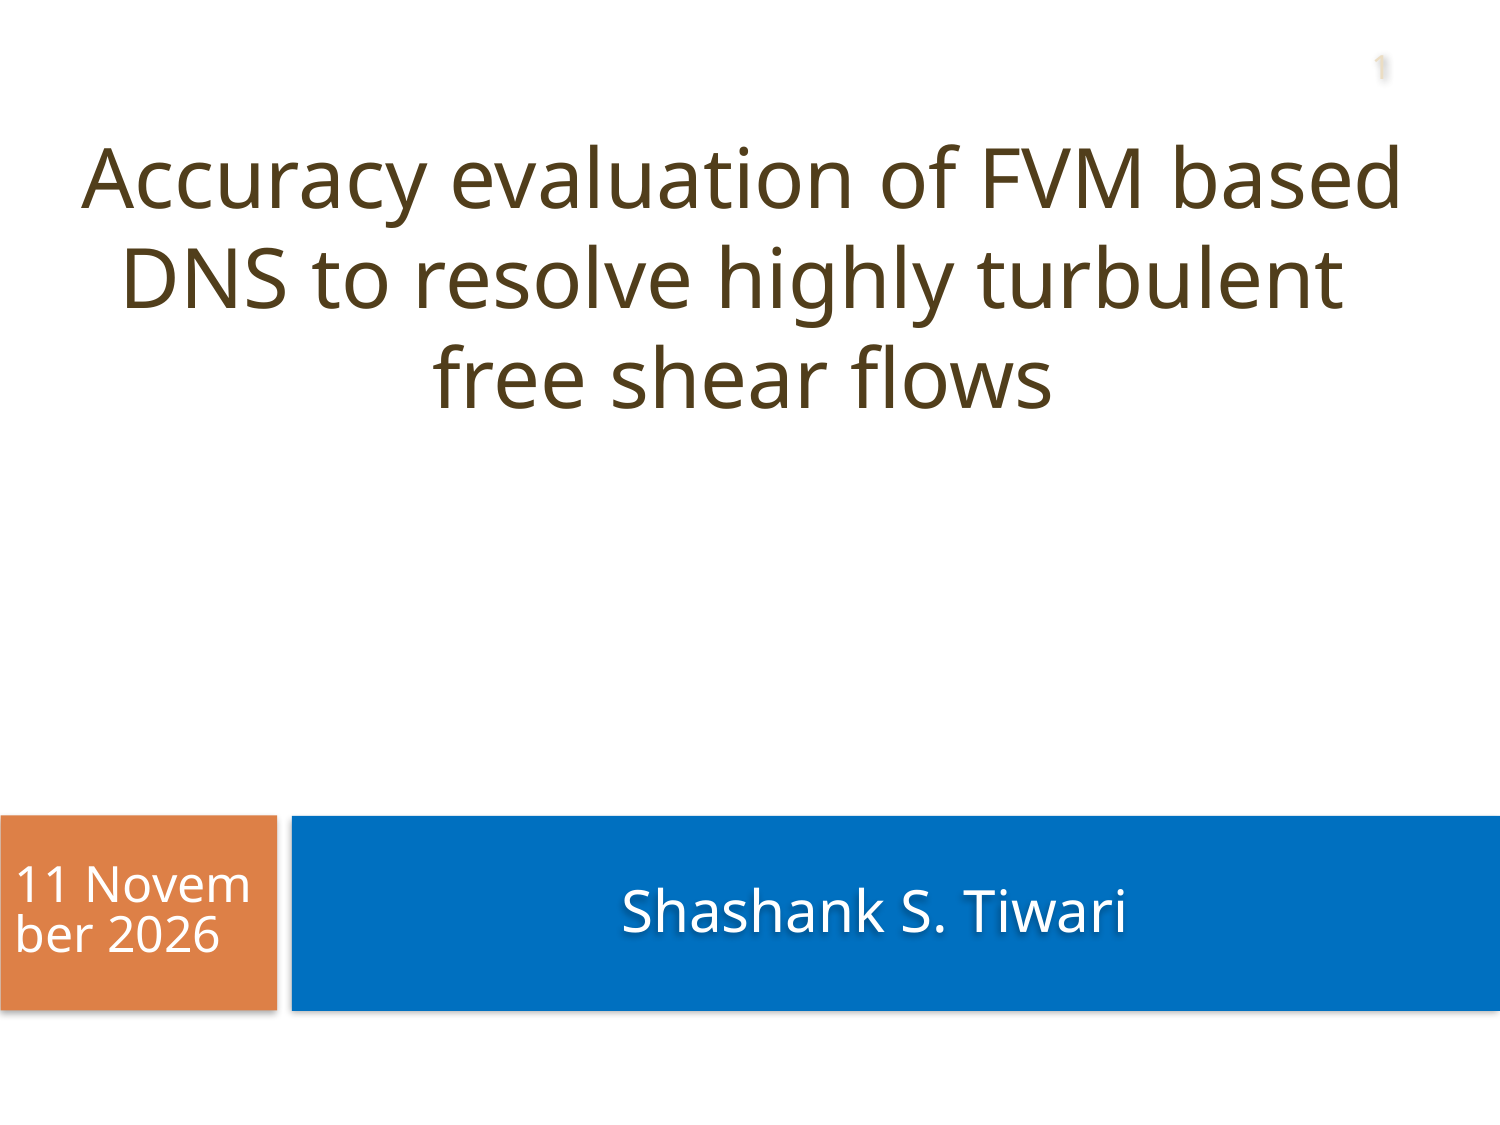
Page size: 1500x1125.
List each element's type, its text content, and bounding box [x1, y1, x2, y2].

text_box 25 September 2019 [0, 845, 288, 929]
title Accuracy evaluation of FVM based DNS to resolve highly turbulent free shear flows [50, 125, 1438, 425]
slide_number 1 [1312, 37, 1450, 100]
subtitle Shashank S. Tiwari [324, 806, 1425, 1013]
